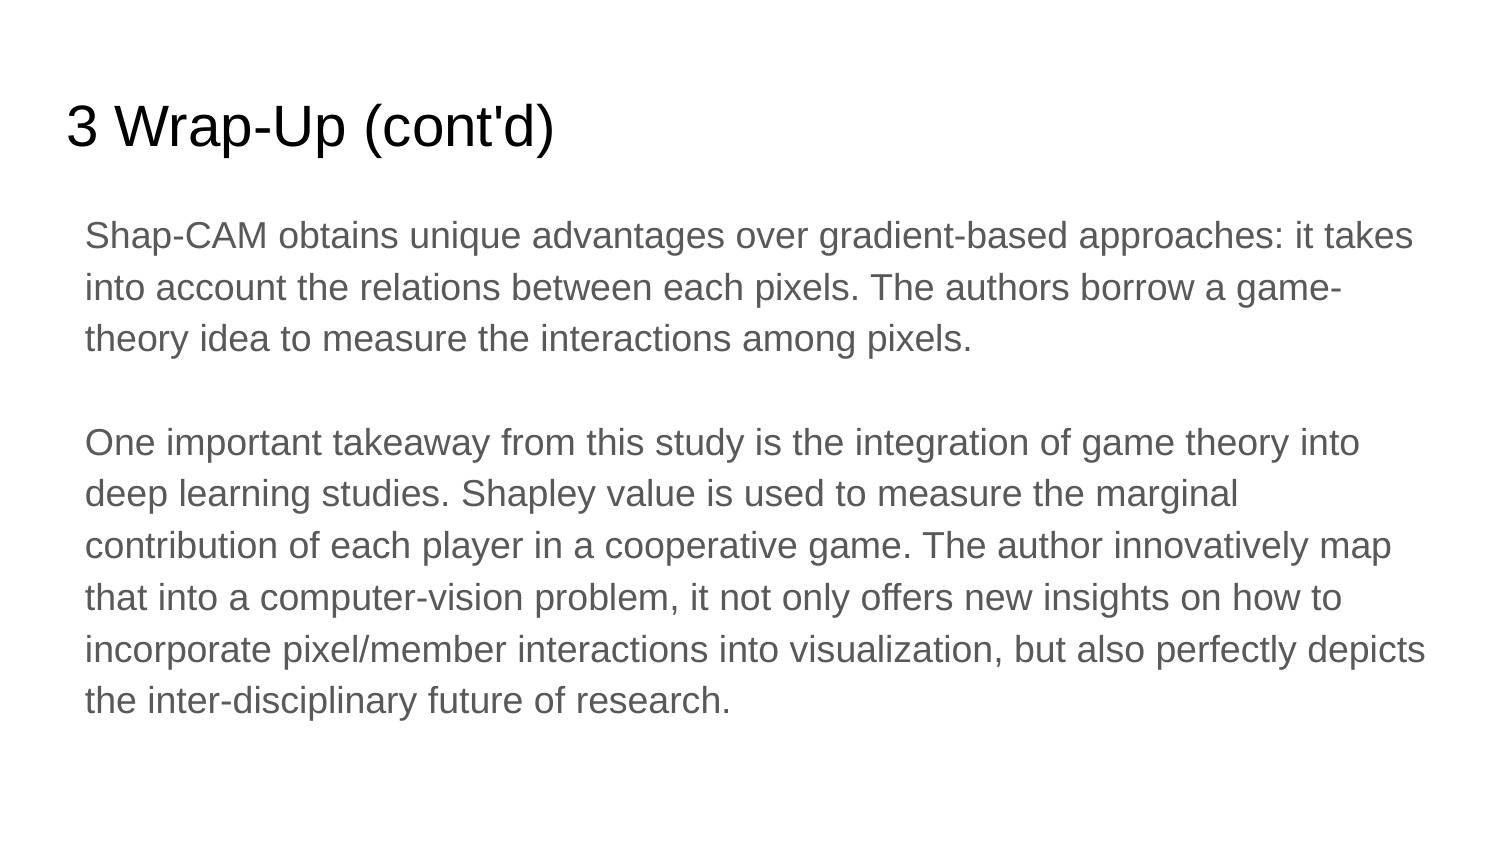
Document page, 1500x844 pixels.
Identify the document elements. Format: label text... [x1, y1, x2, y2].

title 3 Wrap-Up (cont'd) [51, 72, 1449, 167]
list Shap-CAM obtains unique advantages over gradient-based approaches: it takes into account the relations between each pixels. The authors borrow a game-theory idea to measure the interactions among pixels. One important takeaway from this study is the integration of game theory into deep learning studies. Shapley value is used to measure the marginal contribution of each player in a cooperative game. The author innovatively map that into a computer-vision problem, it not only offers new insights on how to incorporate pixel/member interactions into visualization, but also perfectly depicts the inter-disciplinary future of research. [51, 189, 1449, 750]
